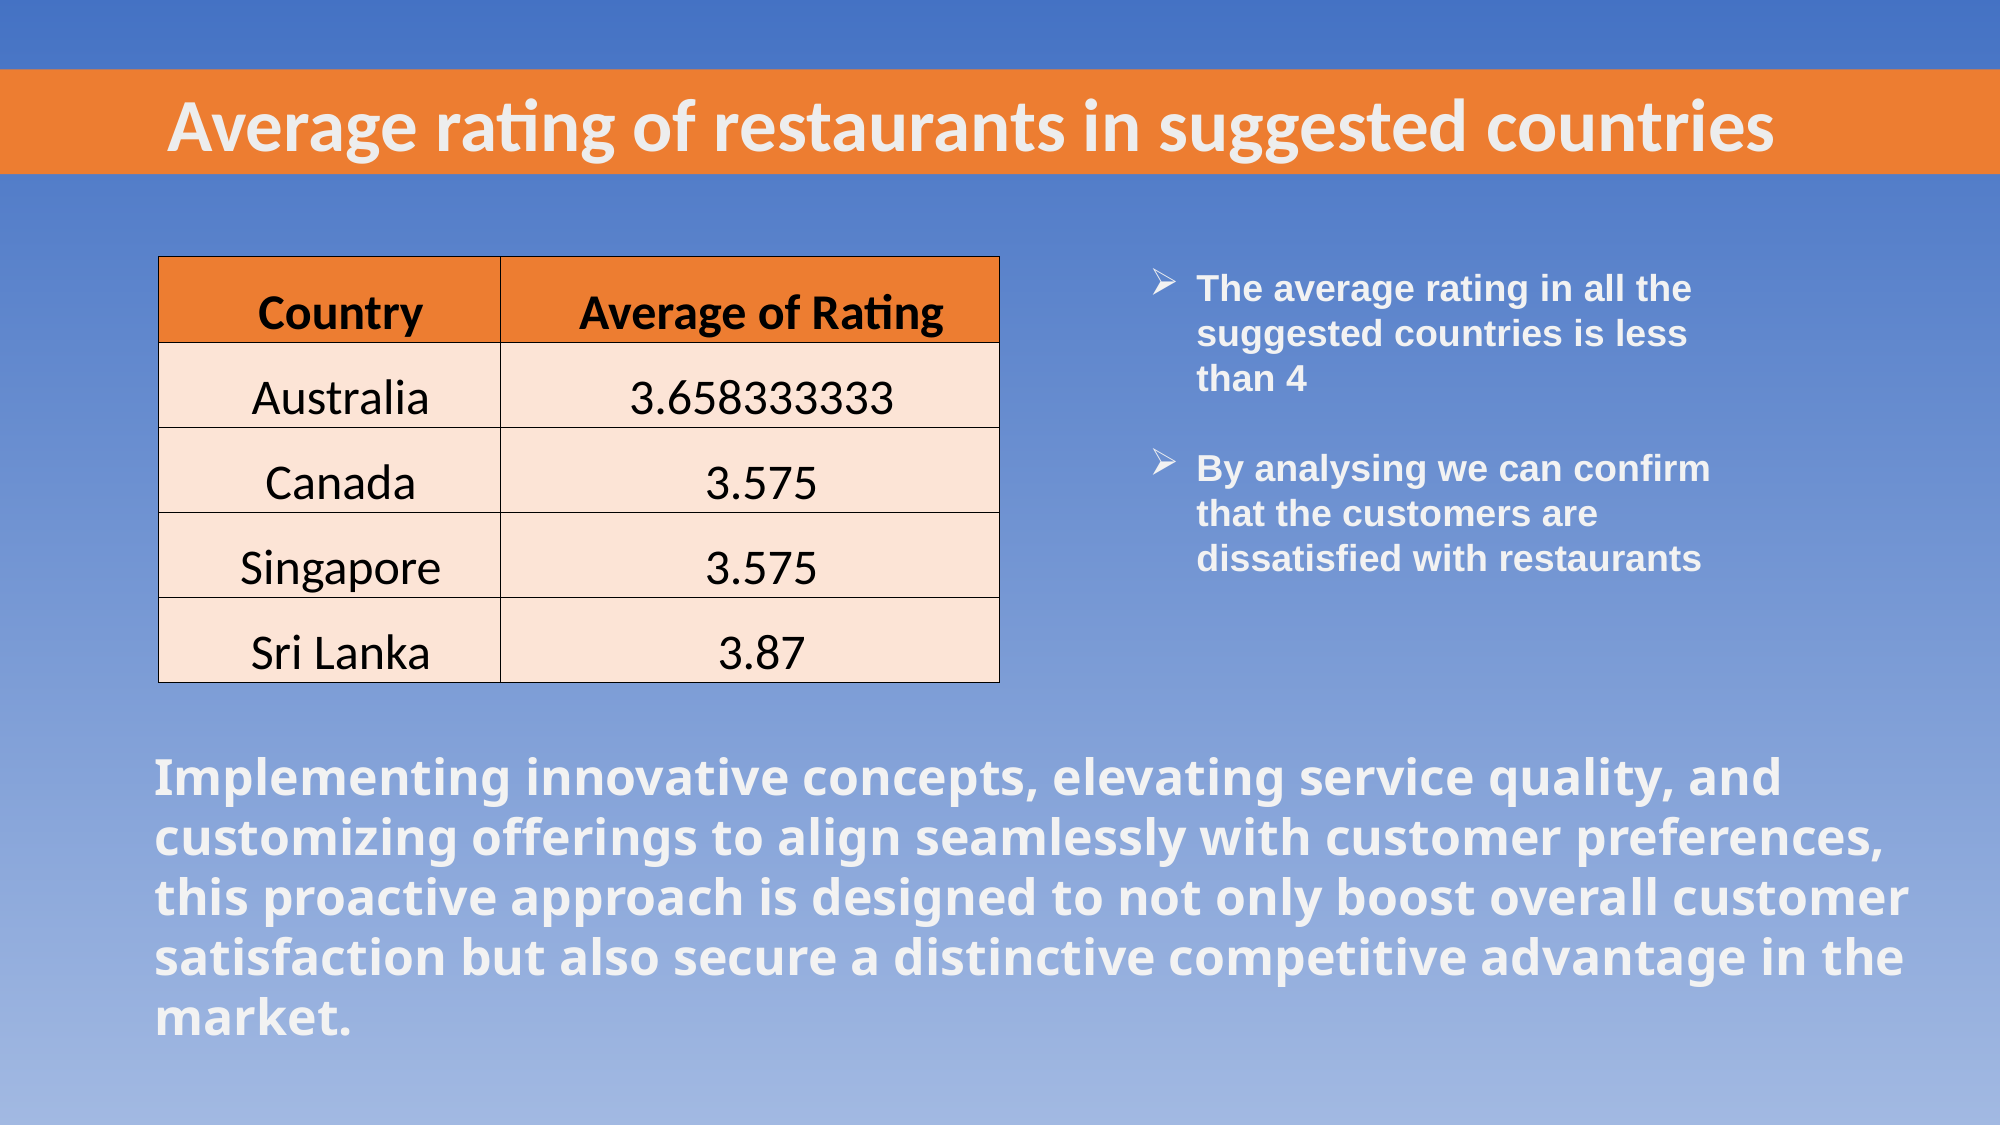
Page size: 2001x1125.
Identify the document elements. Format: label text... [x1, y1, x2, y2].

text_box Implementing innovative concepts, elevating service quality, and customizing offerings to align seamlessly with customer preferences, this proactive approach is designed to not only boost overall customer satisfaction but also secure a distinctive competitive advantage in the market. [139, 738, 1988, 1053]
table_cell Australia [159, 343, 500, 427]
table_header Average of Rating [501, 257, 999, 342]
text_box Average rating of restaurants in suggested countries [0, 69, 2000, 175]
table_cell Sri Lanka [159, 598, 500, 682]
table_header Country [159, 257, 500, 342]
text_box The average rating in all the suggested countries is less than 4 By analysing we can confirm that the customers are dissatisfied with restaurants [1134, 256, 1785, 587]
table_cell 3.575 [501, 428, 999, 512]
table_cell Canada [159, 428, 500, 512]
table_cell 3.87 [501, 598, 999, 682]
table_cell 3.658333333 [501, 343, 999, 427]
table_cell Singapore [159, 513, 500, 597]
table_cell 3.575 [501, 513, 999, 597]
